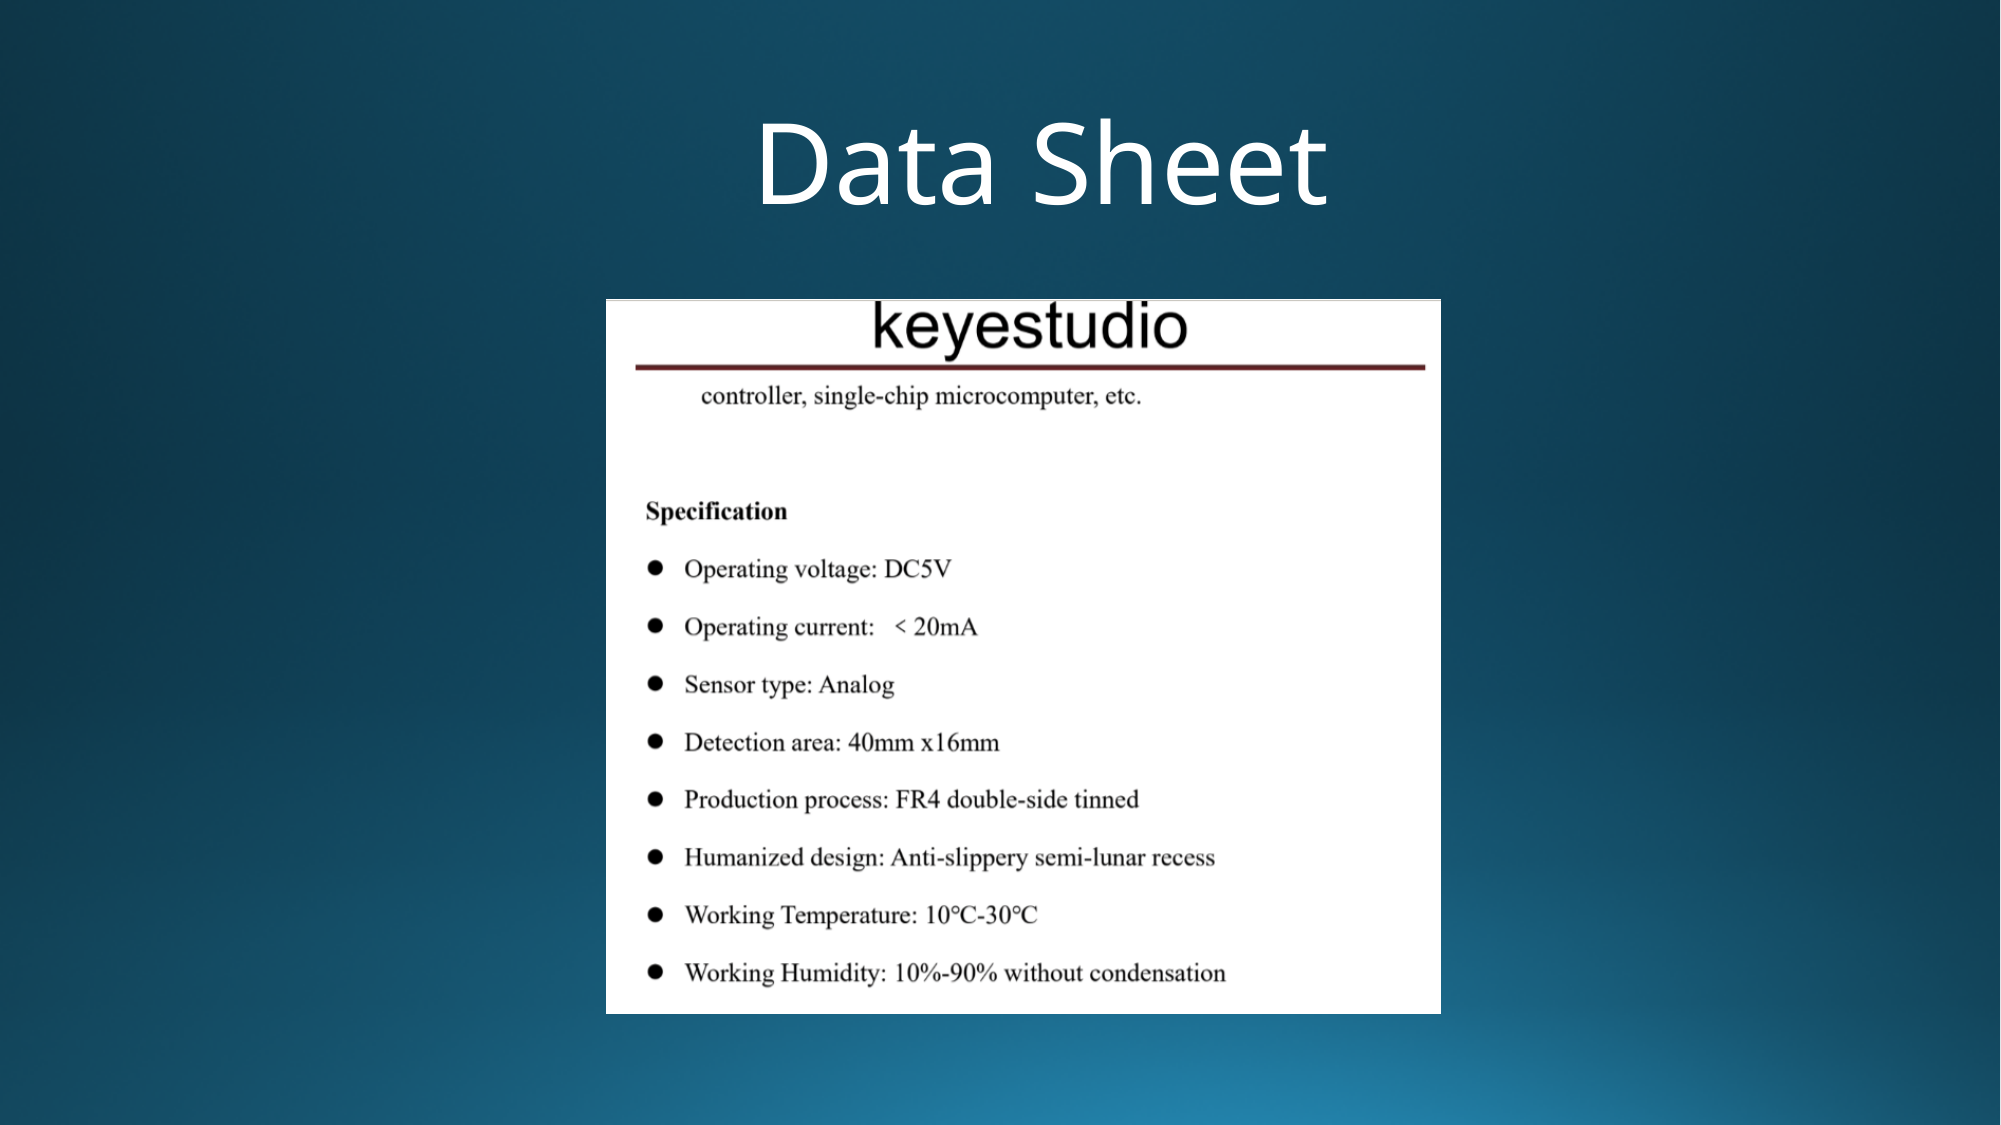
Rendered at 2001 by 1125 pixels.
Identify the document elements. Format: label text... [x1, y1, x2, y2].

picture [0, 0, 2001, 1125]
title Data Sheet [137, 59, 1863, 278]
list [606, 299, 1441, 1014]
